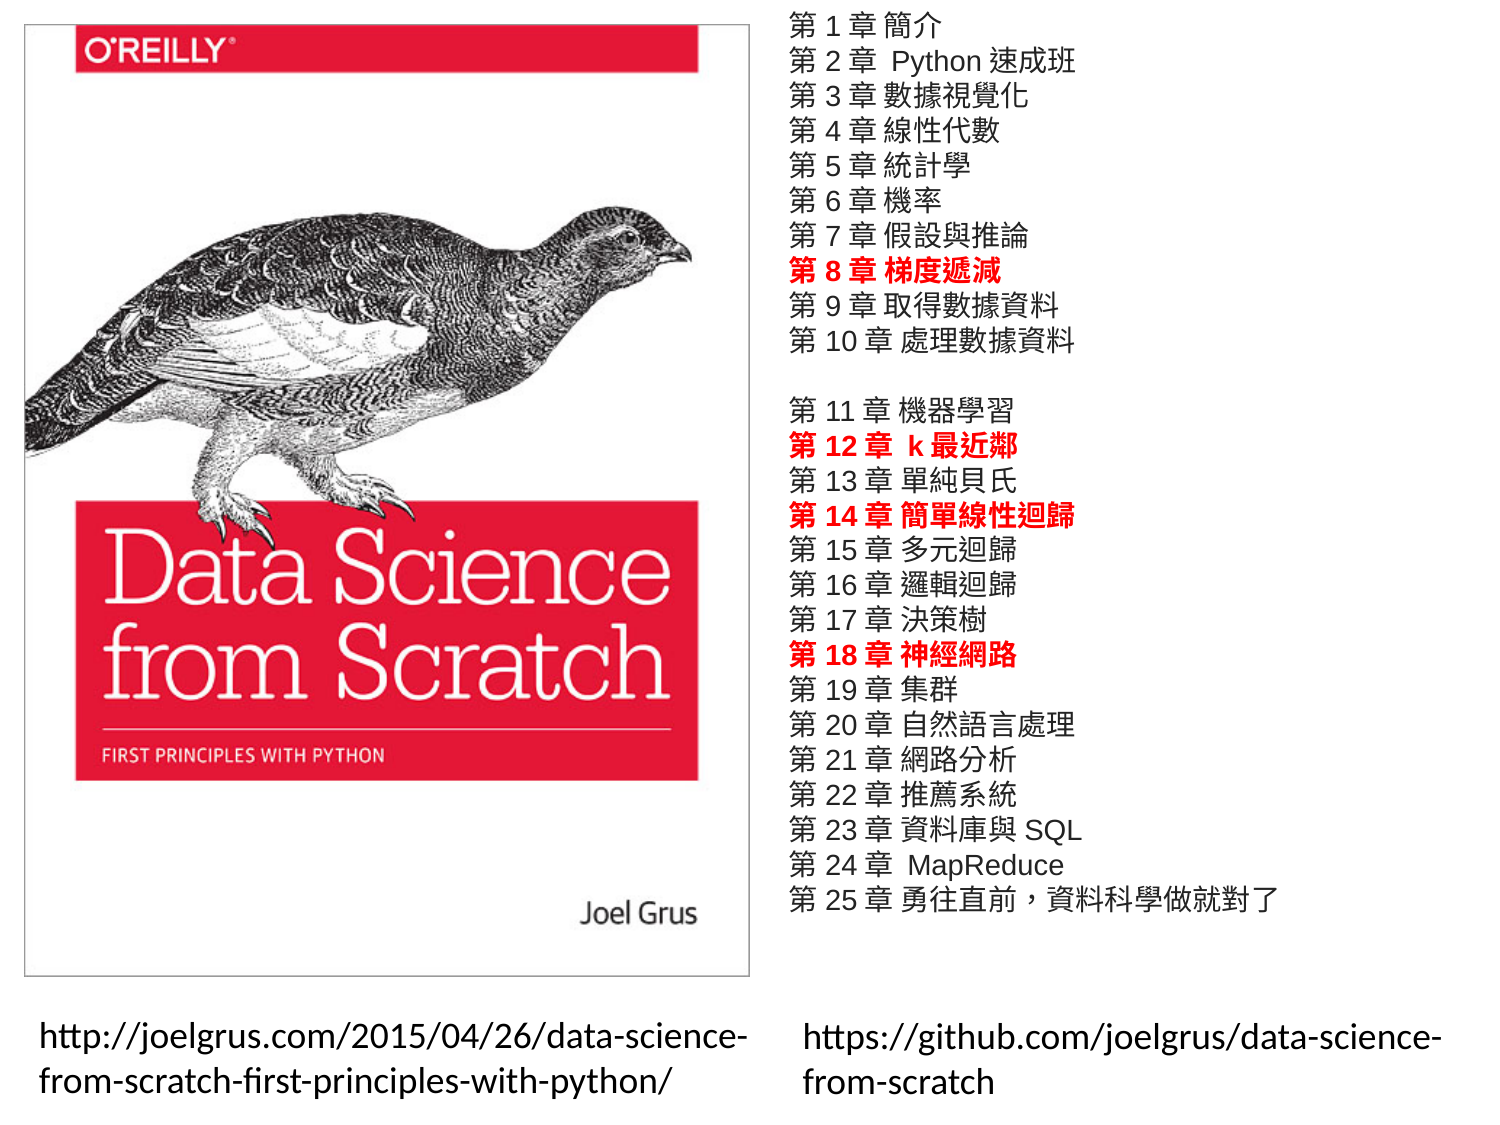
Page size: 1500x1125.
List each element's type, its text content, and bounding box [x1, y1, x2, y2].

text_box 第1章 簡介 第2章 Python速成班 第3章 數據視覺化 第4章 線性代數 第5章 統計學 第6章 機率 第7章 假設與推論 第8章 梯度遞減 第9章 取得數據資料 第10章 處理數據資料 第11章 機器學習 第12章 k最近鄰 第13章 單純貝氏 第14章 簡單線性迴歸 第15章 多元迴歸 第16章 邏輯迴歸 第17章 決策樹 第18章 神經網路 第19章 集群 第20章 自然語言處理 第21章 網路分析 第22章 推薦系統 第23章 資料庫與SQL 第24章 MapReduce 第25章 勇往直前，資料科學做就對了 [774, 0, 1369, 924]
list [24, 24, 750, 977]
text_box https://github.com/joelgrus/data-science-from-scratch [787, 1004, 1500, 1110]
text_box http://joelgrus.com/2015/04/26/data-science-from-scratch-first-principles-with-python/ [24, 1003, 775, 1108]
